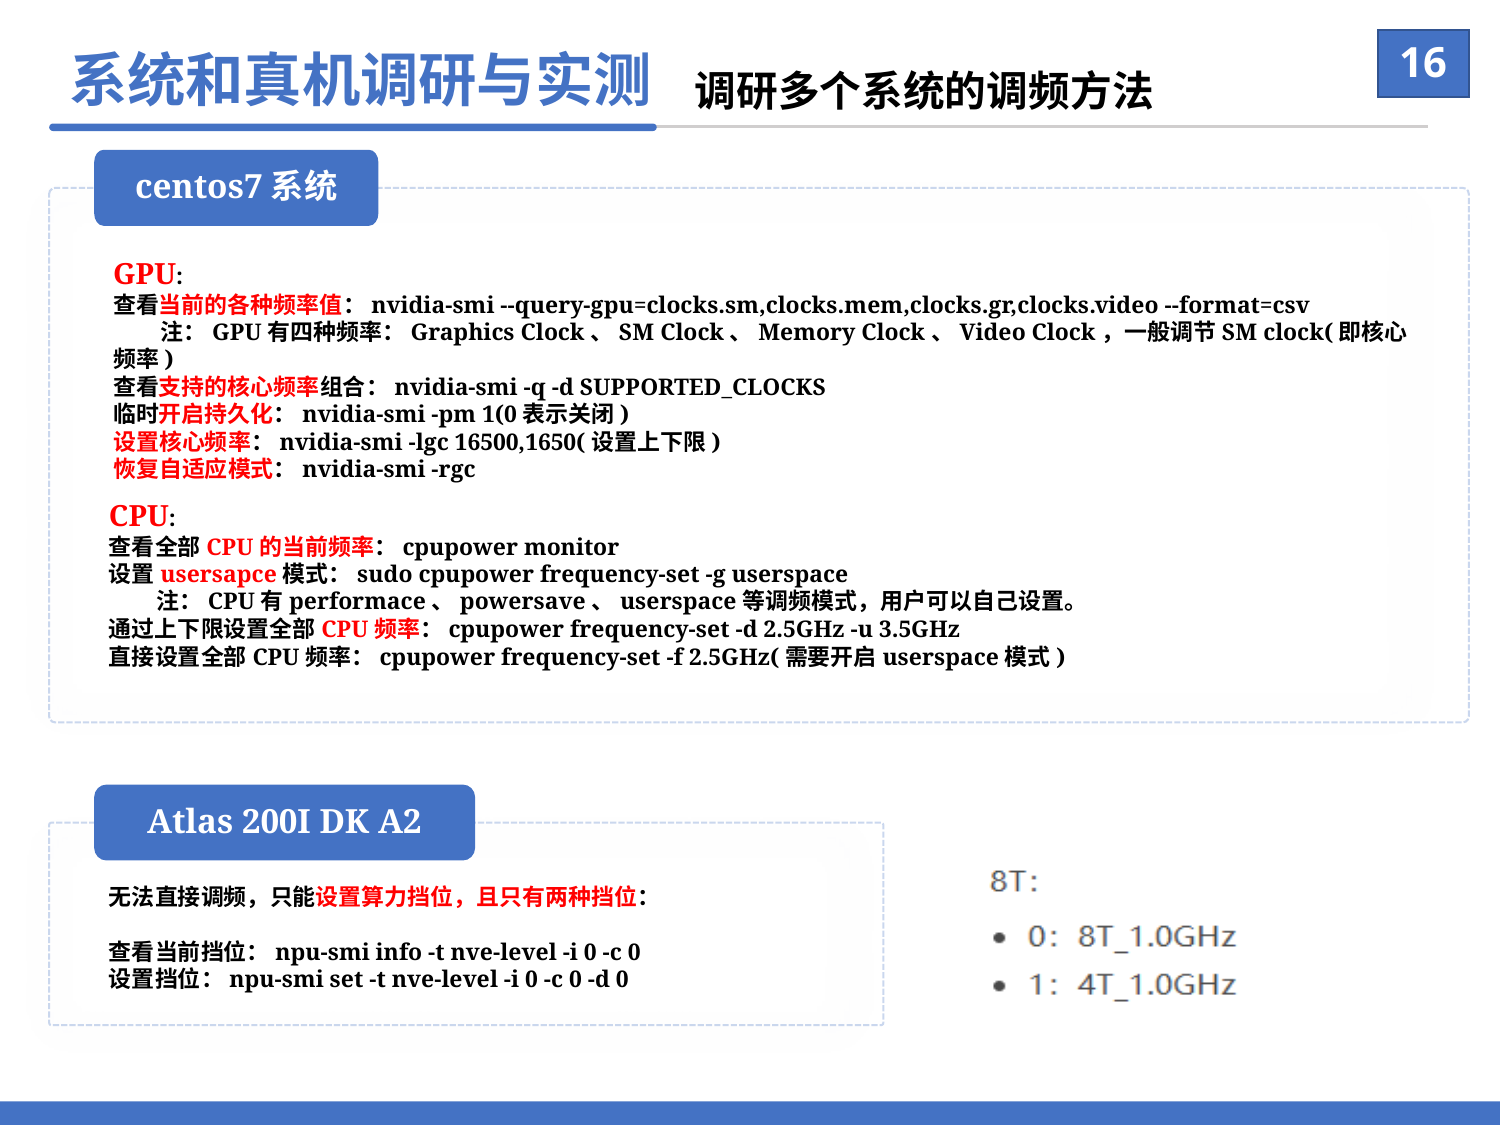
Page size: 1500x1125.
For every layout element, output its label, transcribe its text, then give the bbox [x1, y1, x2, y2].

text_box GPU: 查看当前的各种频率值：nvidia-smi --query-gpu=clocks.sm,clocks.mem,clocks.gr,clocks.video --format=csv 注：GPU有四种频率：Graphics Clock、SM Clock、Memory Clock、Video Clock，一般调节SM clock(即核心频率) 查看支持的核心频率组合：nvidia-smi -q -d SUPPORTED_CLOCKS 临时开启持久化：nvidia-smi -pm 1(0表示关闭) 设置核心频率：nvidia-smi -lgc 16500,1650(设置上下限) 恢复自适应模式：nvidia-smi -rgc [98, 247, 1429, 468]
text_box [1377, 29, 1470, 98]
slide_number 16 [1377, 34, 1469, 95]
text_box Atlas 200I DK A2 [93, 783, 477, 862]
text_box centos7系统 [93, 148, 380, 227]
text_box [48, 122, 658, 133]
text_box [48, 821, 885, 1027]
text_box CPU: 查看全部CPU的当前频率：cpupower monitor 设置usersapce模式：sudo cpupower frequency-set -g userspace 注：CPU有performace、powersave、userspace等调频模式，用户可以自己设置。 通过上下限设置全部CPU频率：cpupower frequency-set -d 2.5GHz -u 3.5GHz 直接设置全部CPU频率：cpupower frequency-set -f 2.5GHz(需要开启userspace模式) [94, 489, 1424, 685]
text_box 无法直接调频，只能设置算力挡位，且只有两种挡位： 查看当前挡位：npu-smi info -t nve-level -i 0 -c 0 设置挡位：npu-smi set -t nve-level -i 0 -c 0 -d 0 [94, 875, 893, 1007]
text_box [48, 186, 1470, 724]
text_box 调研多个系统的调频方法 [679, 57, 1169, 123]
text_box [0, 1101, 1500, 1125]
text_box 系统和真机调研与实测 [43, 35, 678, 121]
picture [969, 859, 1290, 1007]
